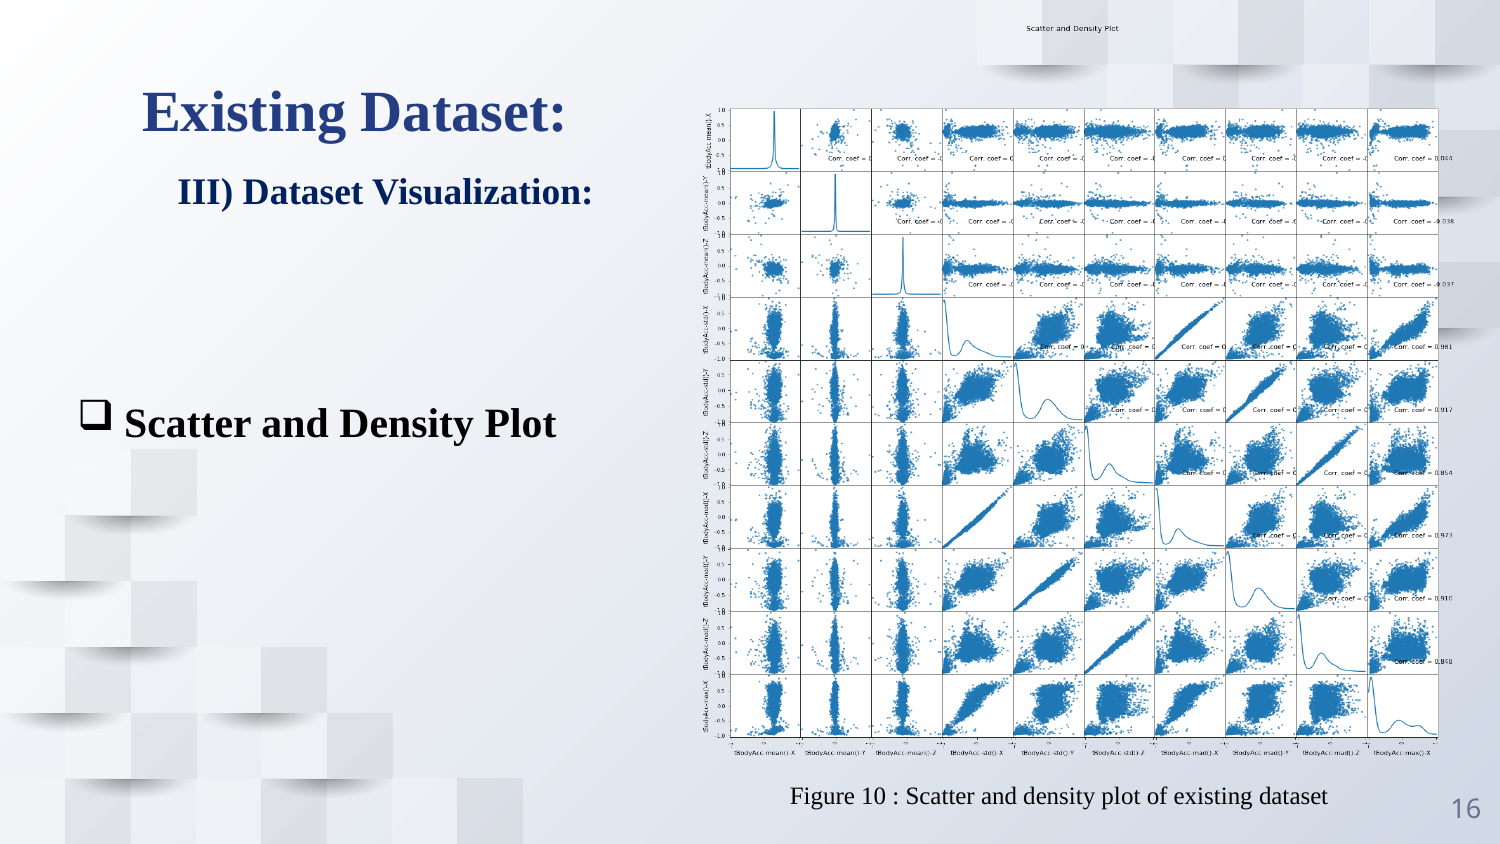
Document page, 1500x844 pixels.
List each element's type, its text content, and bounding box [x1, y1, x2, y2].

picture [699, 0, 1500, 760]
text_box III) Dataset Visualization: [162, 159, 694, 254]
slide_number 16 [1431, 776, 1500, 844]
text_box Scatter and Density Plot [62, 387, 694, 503]
text_box Existing Dataset: [127, 66, 694, 135]
picture [0, 503, 523, 844]
text_box Figure 10 : Scatter and density plot of existing dataset [774, 771, 1425, 817]
